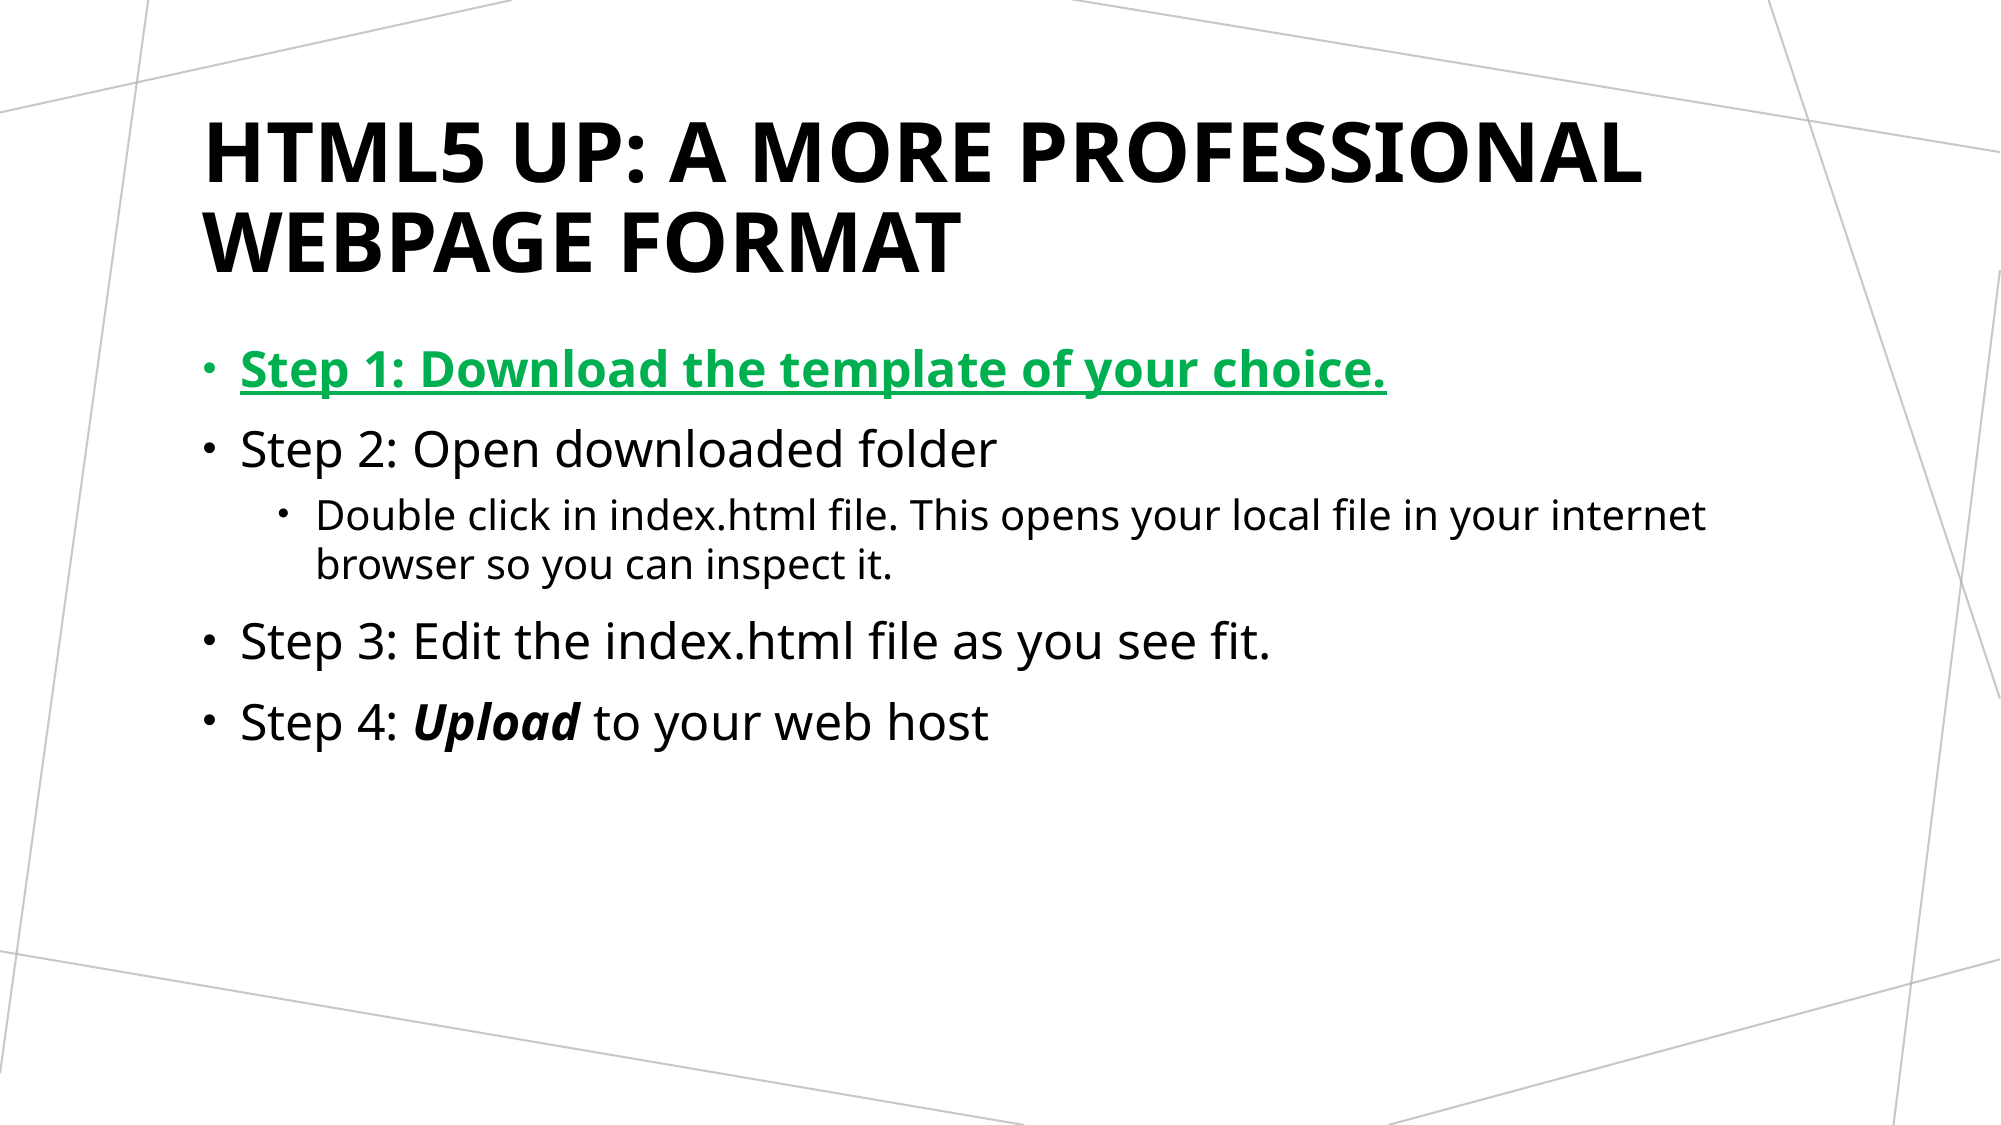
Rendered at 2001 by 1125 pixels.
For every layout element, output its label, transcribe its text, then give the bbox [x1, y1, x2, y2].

list Step 1: Download the template of your choice. Step 2: Open downloaded folder Double click in index.html file. This opens your local file in your internet browser so you can inspect it. Step 3: Edit the index.html file as you see fit. Step 4: Upload to your web host [187, 329, 1813, 990]
title html5 up: a more professional webpage format [187, 87, 1813, 315]
